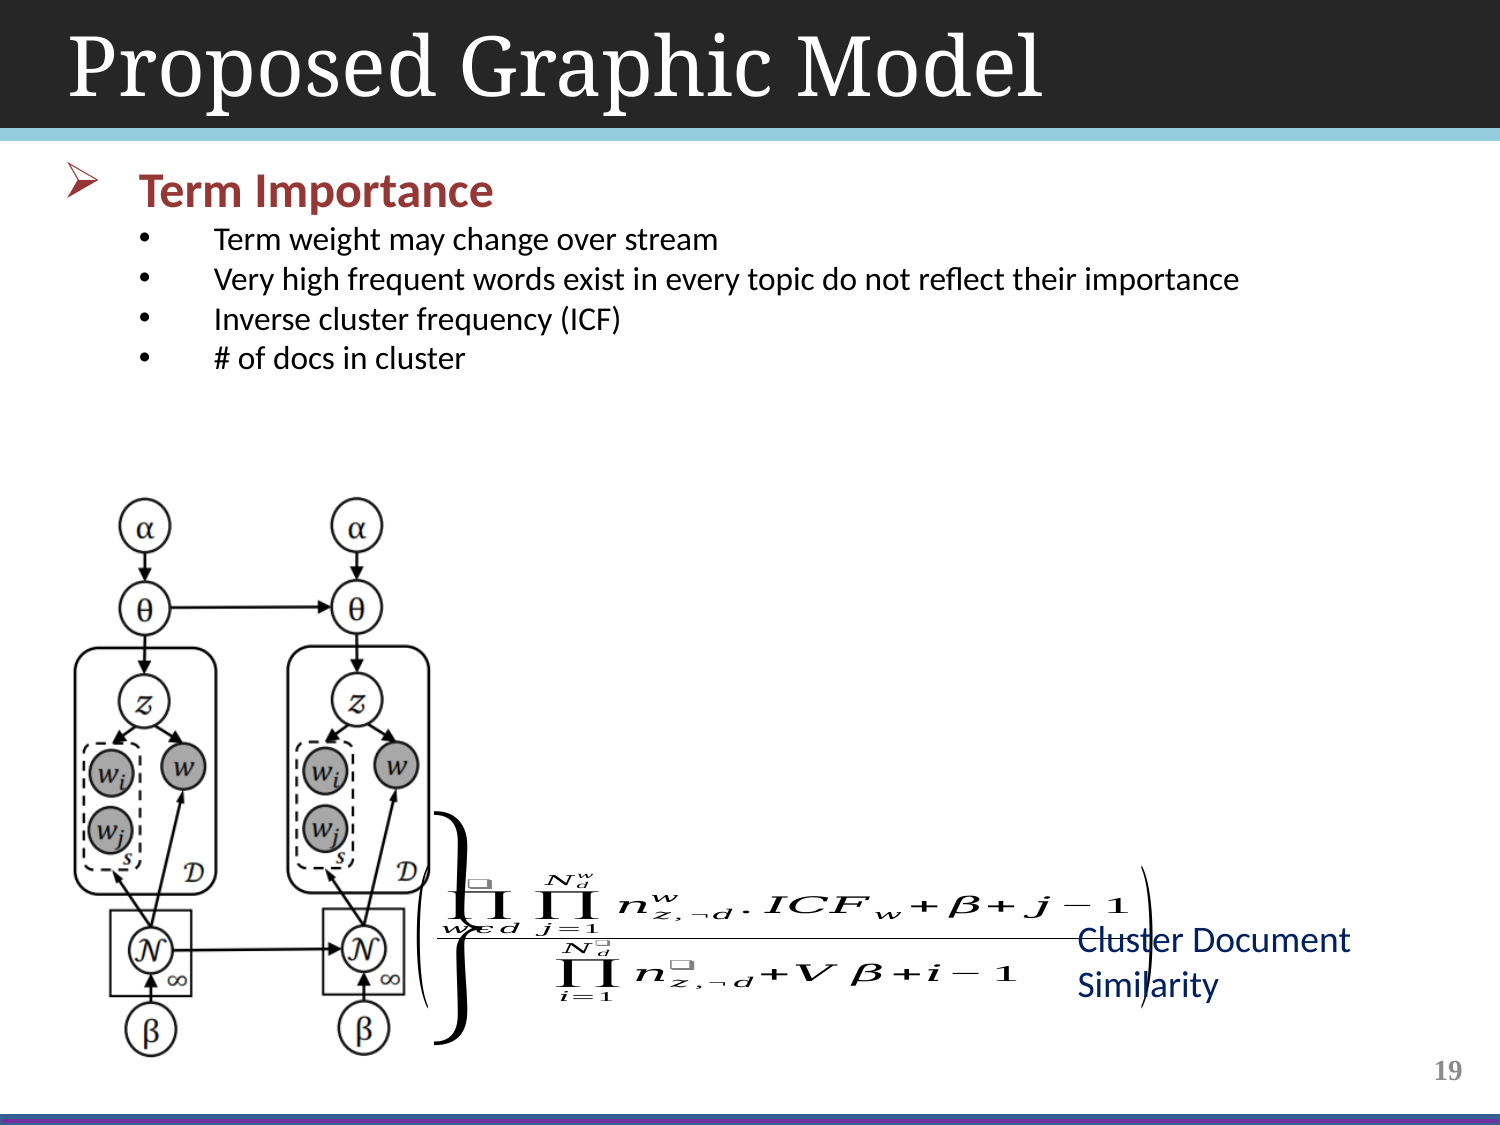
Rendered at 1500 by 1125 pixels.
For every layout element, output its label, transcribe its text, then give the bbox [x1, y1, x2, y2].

text_box Cluster Document Similarity [1062, 907, 1484, 1013]
slide_number 19 [1128, 1039, 1478, 1099]
picture [52, 482, 444, 1071]
list Proposed Graphic Model [53, 5, 1413, 84]
